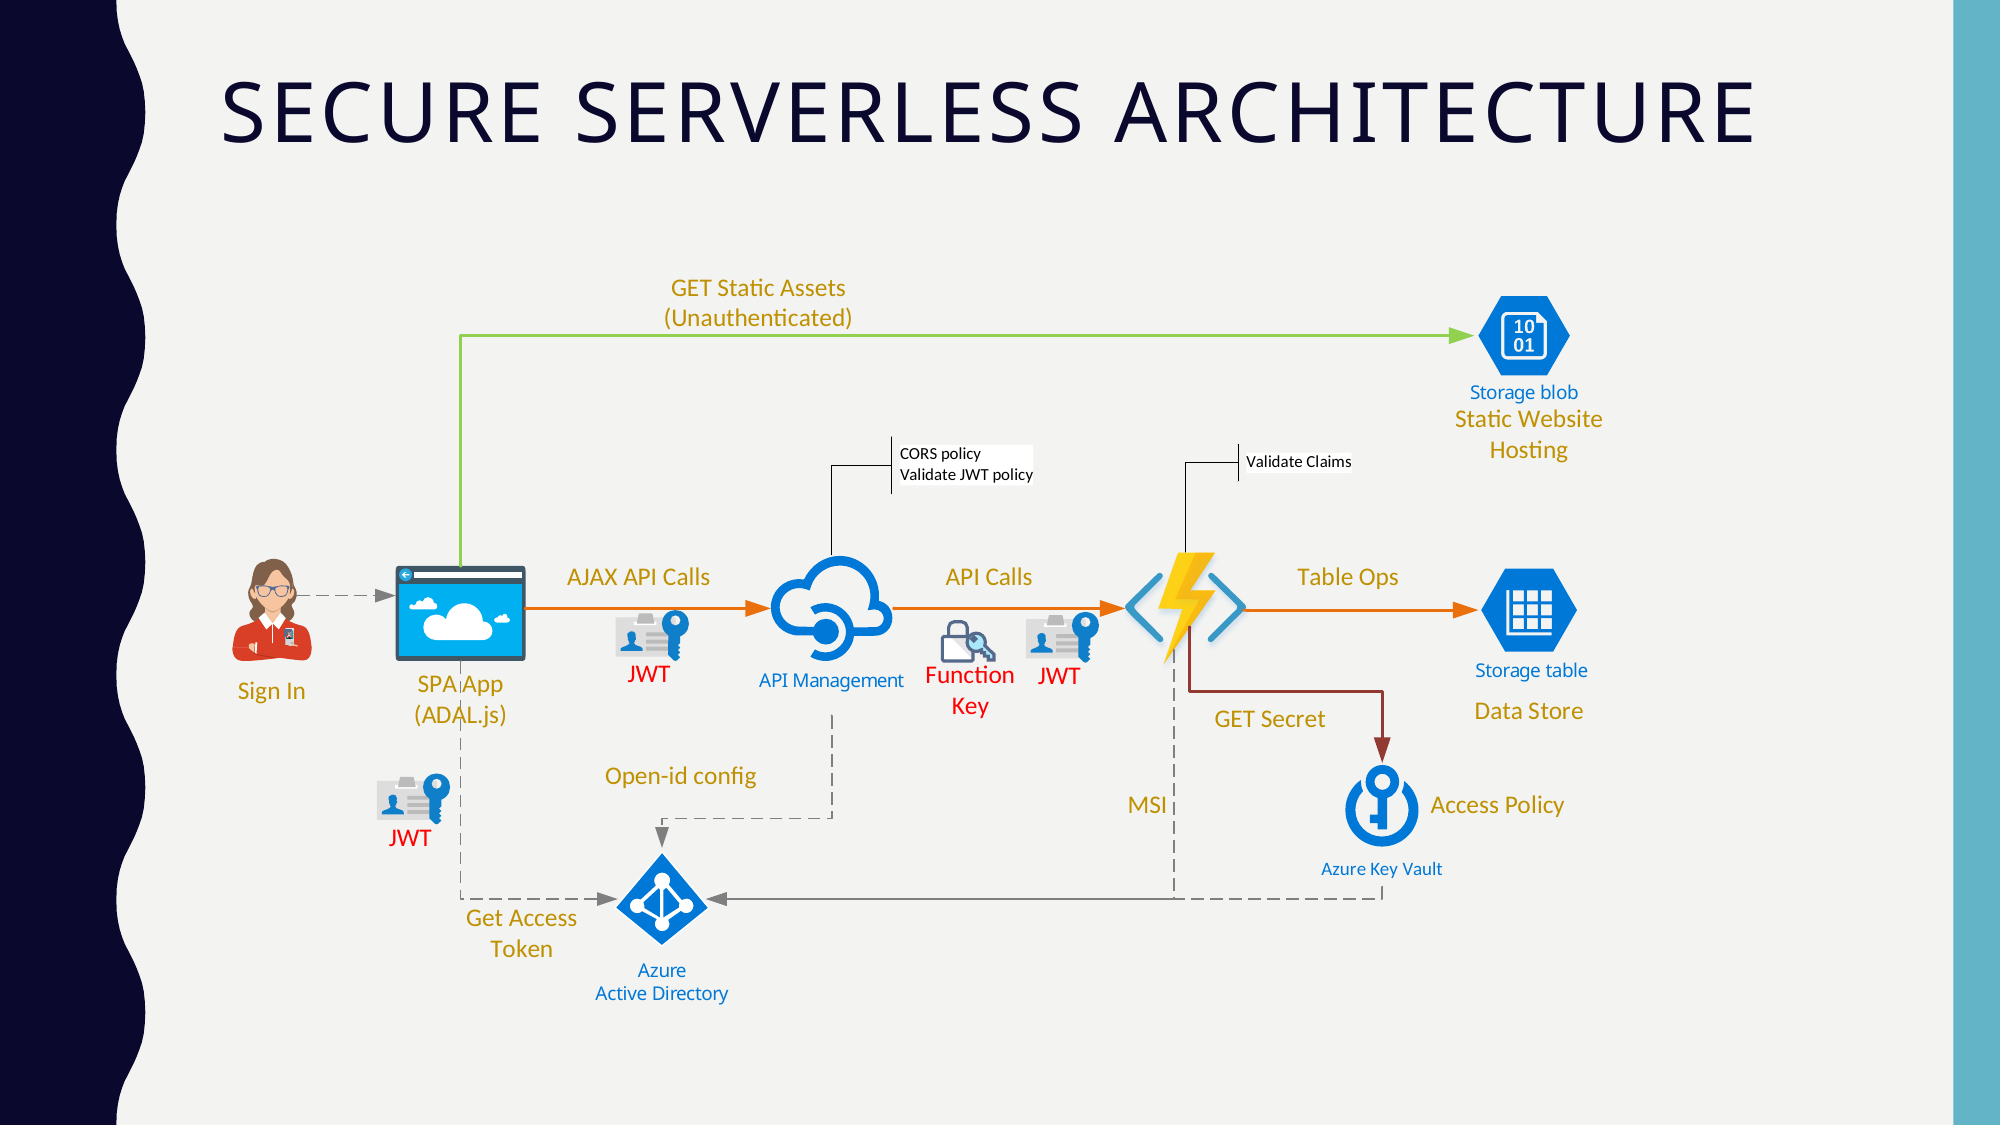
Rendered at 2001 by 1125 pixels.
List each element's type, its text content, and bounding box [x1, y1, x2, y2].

picture [222, 263, 1624, 1017]
title Secure Serverless Architecture [205, 62, 1875, 205]
